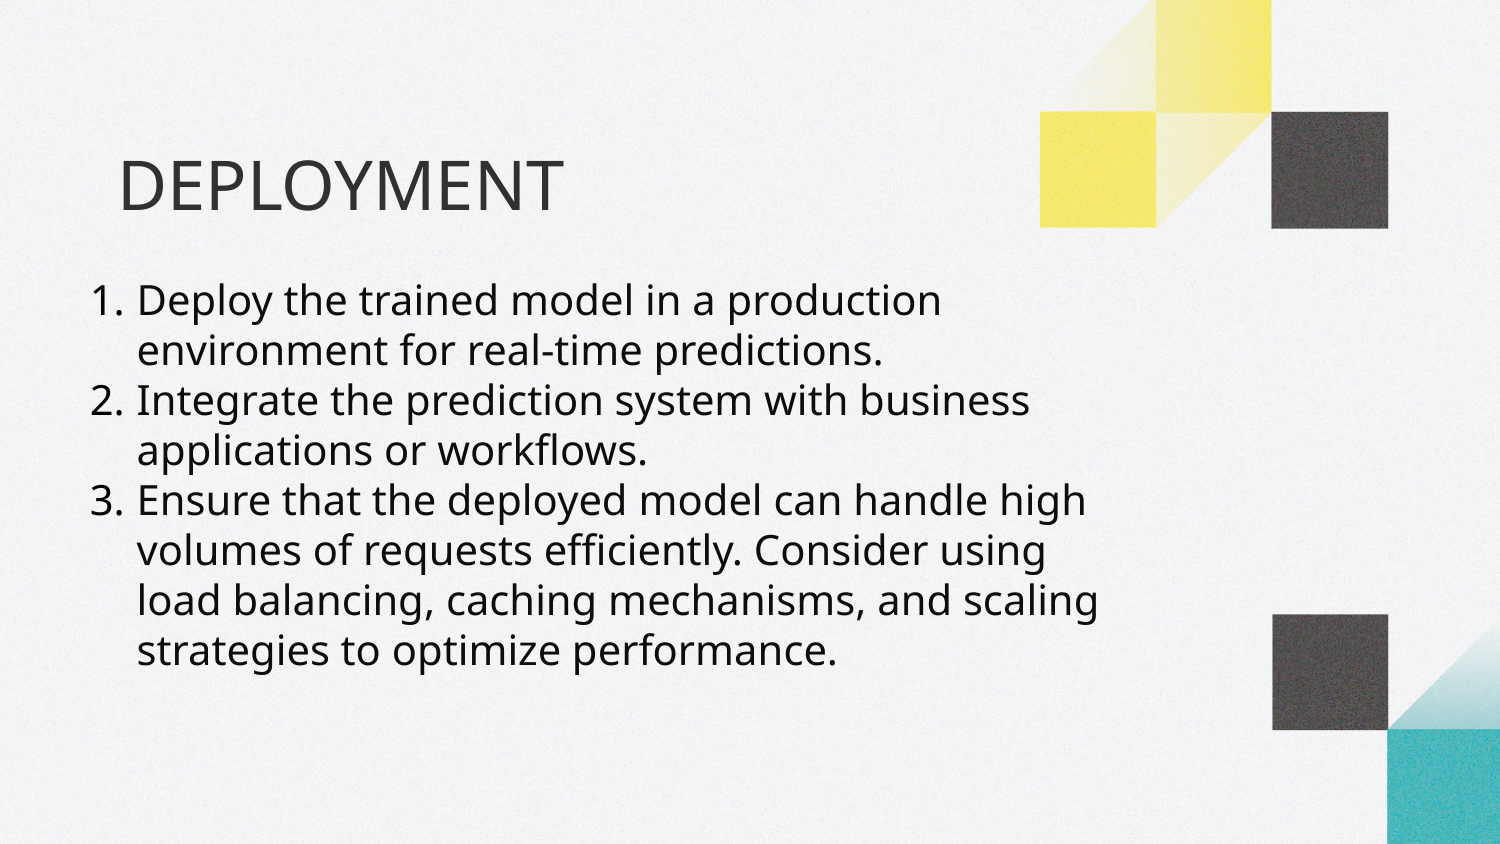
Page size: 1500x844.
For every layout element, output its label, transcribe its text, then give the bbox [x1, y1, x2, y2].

picture [0, 0, 1500, 844]
text_box Deploy the trained model in a production environment for real-time predictions. Integrate the prediction system with business applications or workflows. Ensure that the deployed model can handle high volumes of requests efficiently. Consider using load balancing, caching mechanisms, and scaling strategies to optimize performance. [0, 216, 1127, 782]
title DEPLOYMENT [102, 135, 632, 216]
